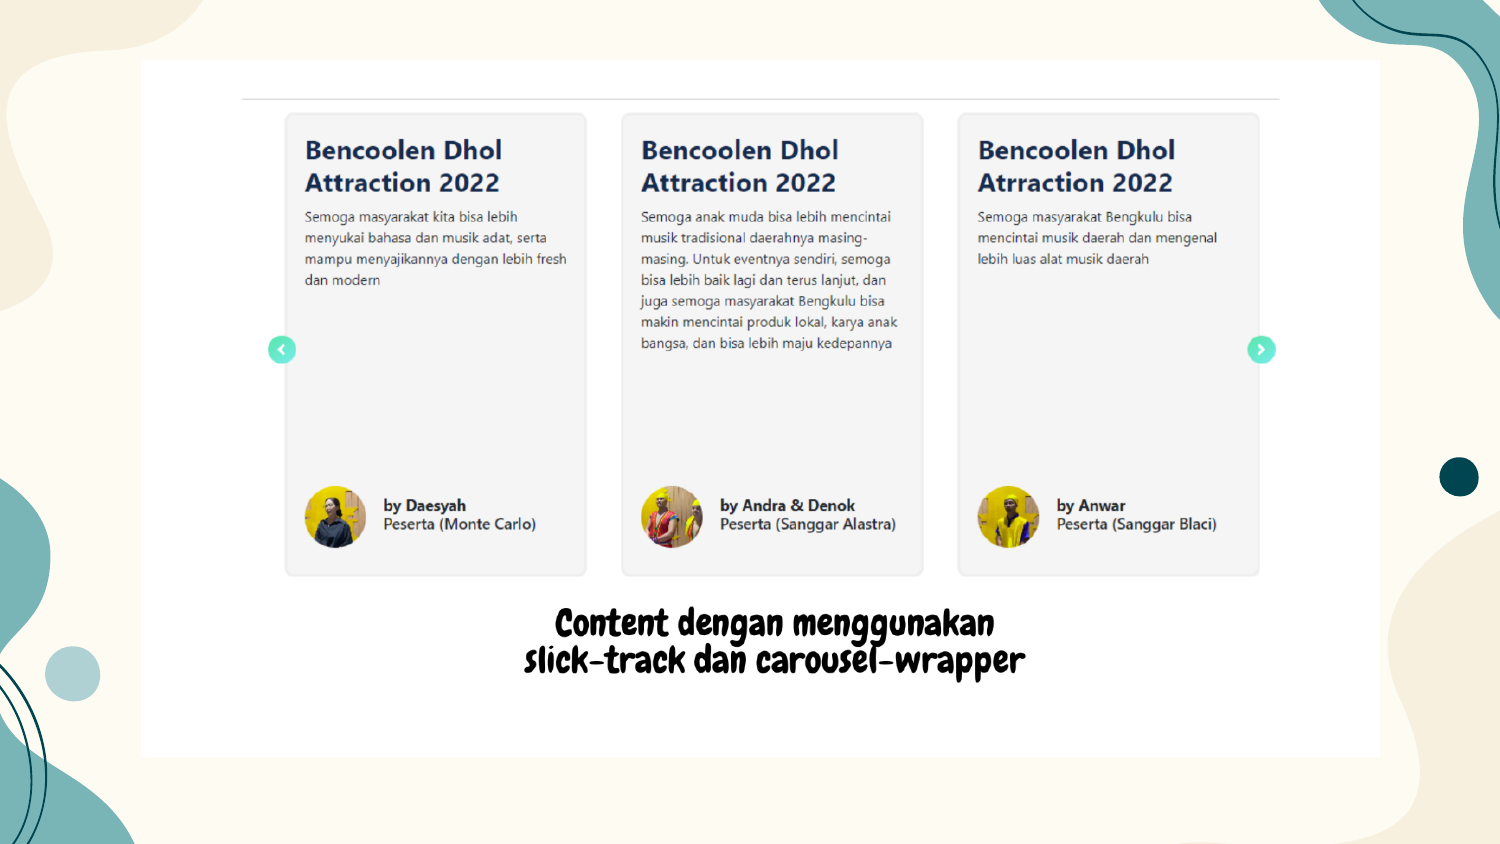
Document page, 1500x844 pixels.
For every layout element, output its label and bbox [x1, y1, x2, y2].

picture [141, 60, 1380, 758]
